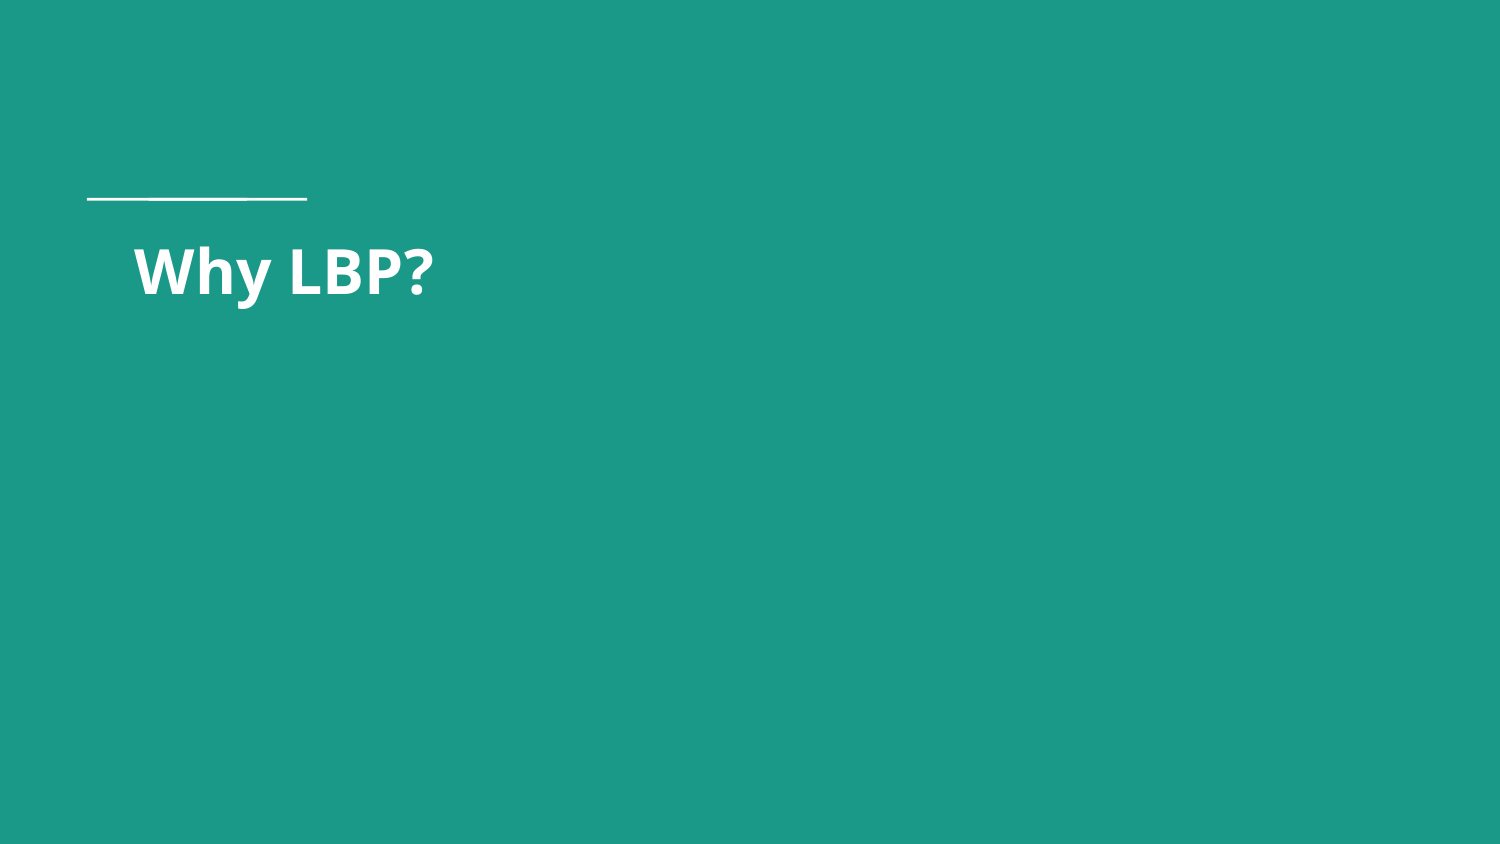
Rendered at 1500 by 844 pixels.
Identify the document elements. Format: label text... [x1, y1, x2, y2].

title Why LBP? [119, 216, 1381, 466]
